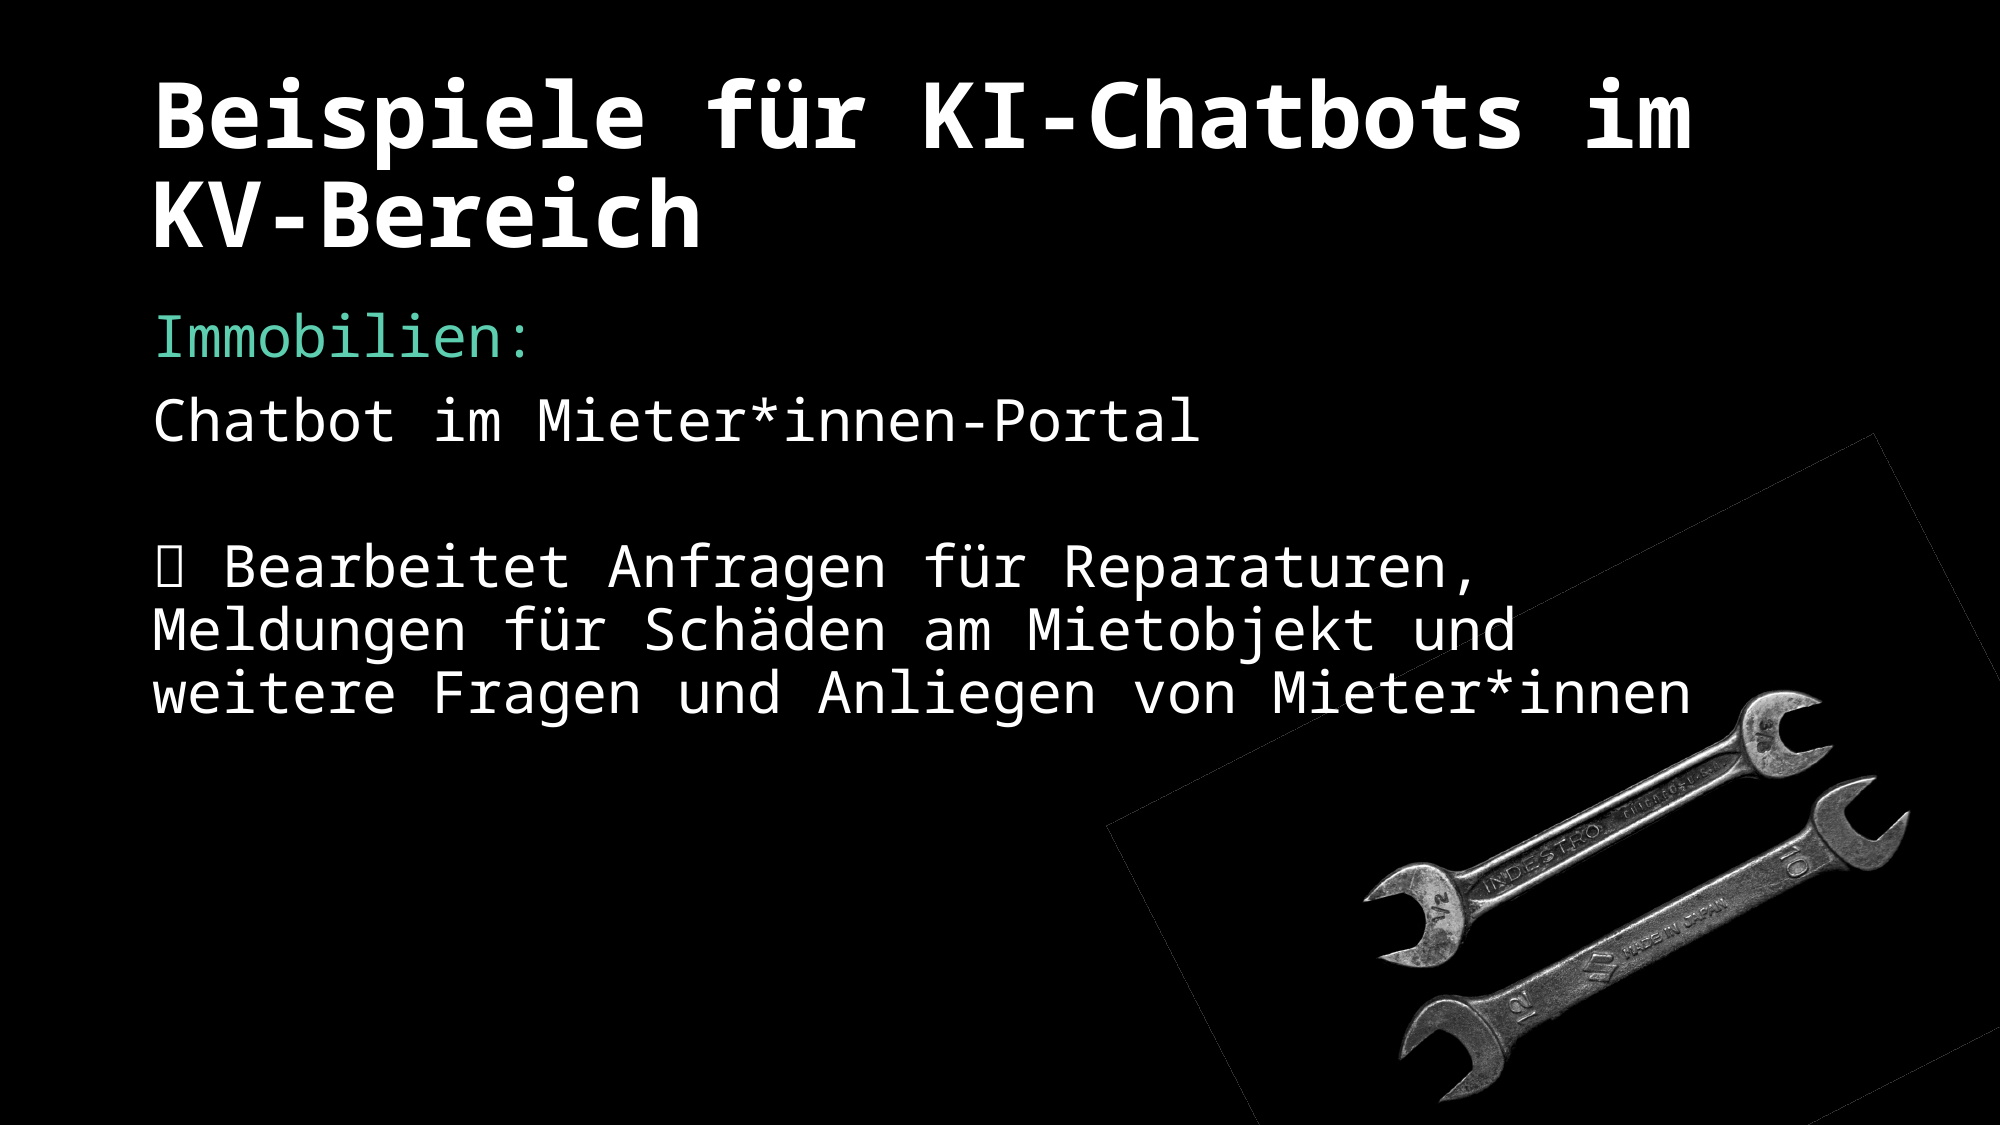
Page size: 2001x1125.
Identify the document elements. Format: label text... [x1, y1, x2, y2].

list Immobilien: Chatbot im Mieter*innen-Portal  Bearbeitet Anfragen für Reparaturen, Meldungen für Schäden am Mietobjekt und weitere Fragen und Anliegen von Mieter*innen [137, 299, 1786, 1014]
title Beispiele für KI-Chatbots im KV-Bereich [137, 59, 1863, 278]
picture [1192, 434, 2000, 1125]
